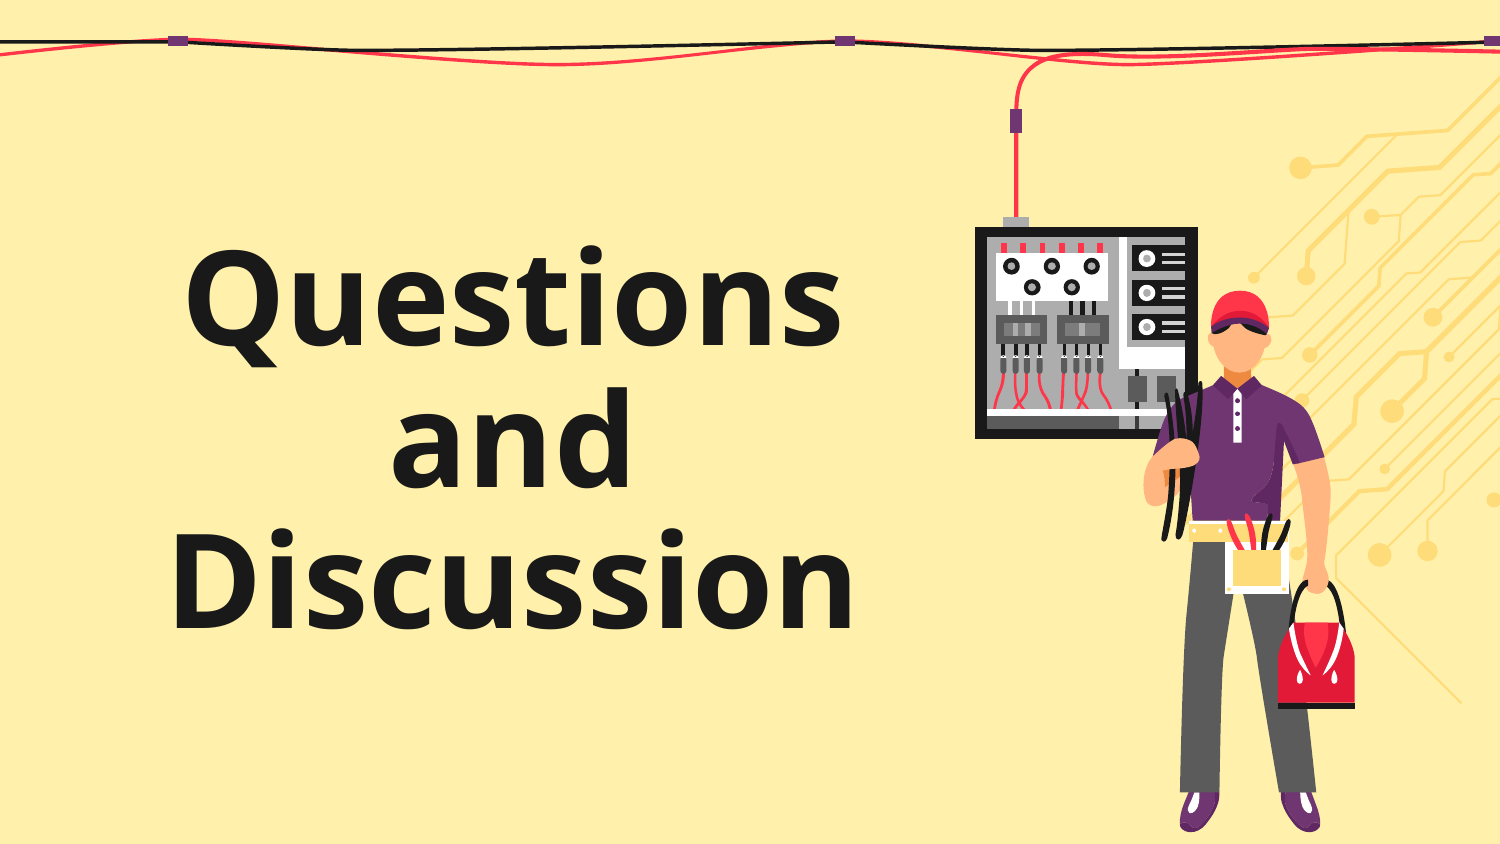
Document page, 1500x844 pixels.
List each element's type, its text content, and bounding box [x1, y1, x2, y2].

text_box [974, 46, 1500, 440]
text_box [1140, 290, 1355, 833]
title Questions and Discussion [104, 171, 922, 673]
